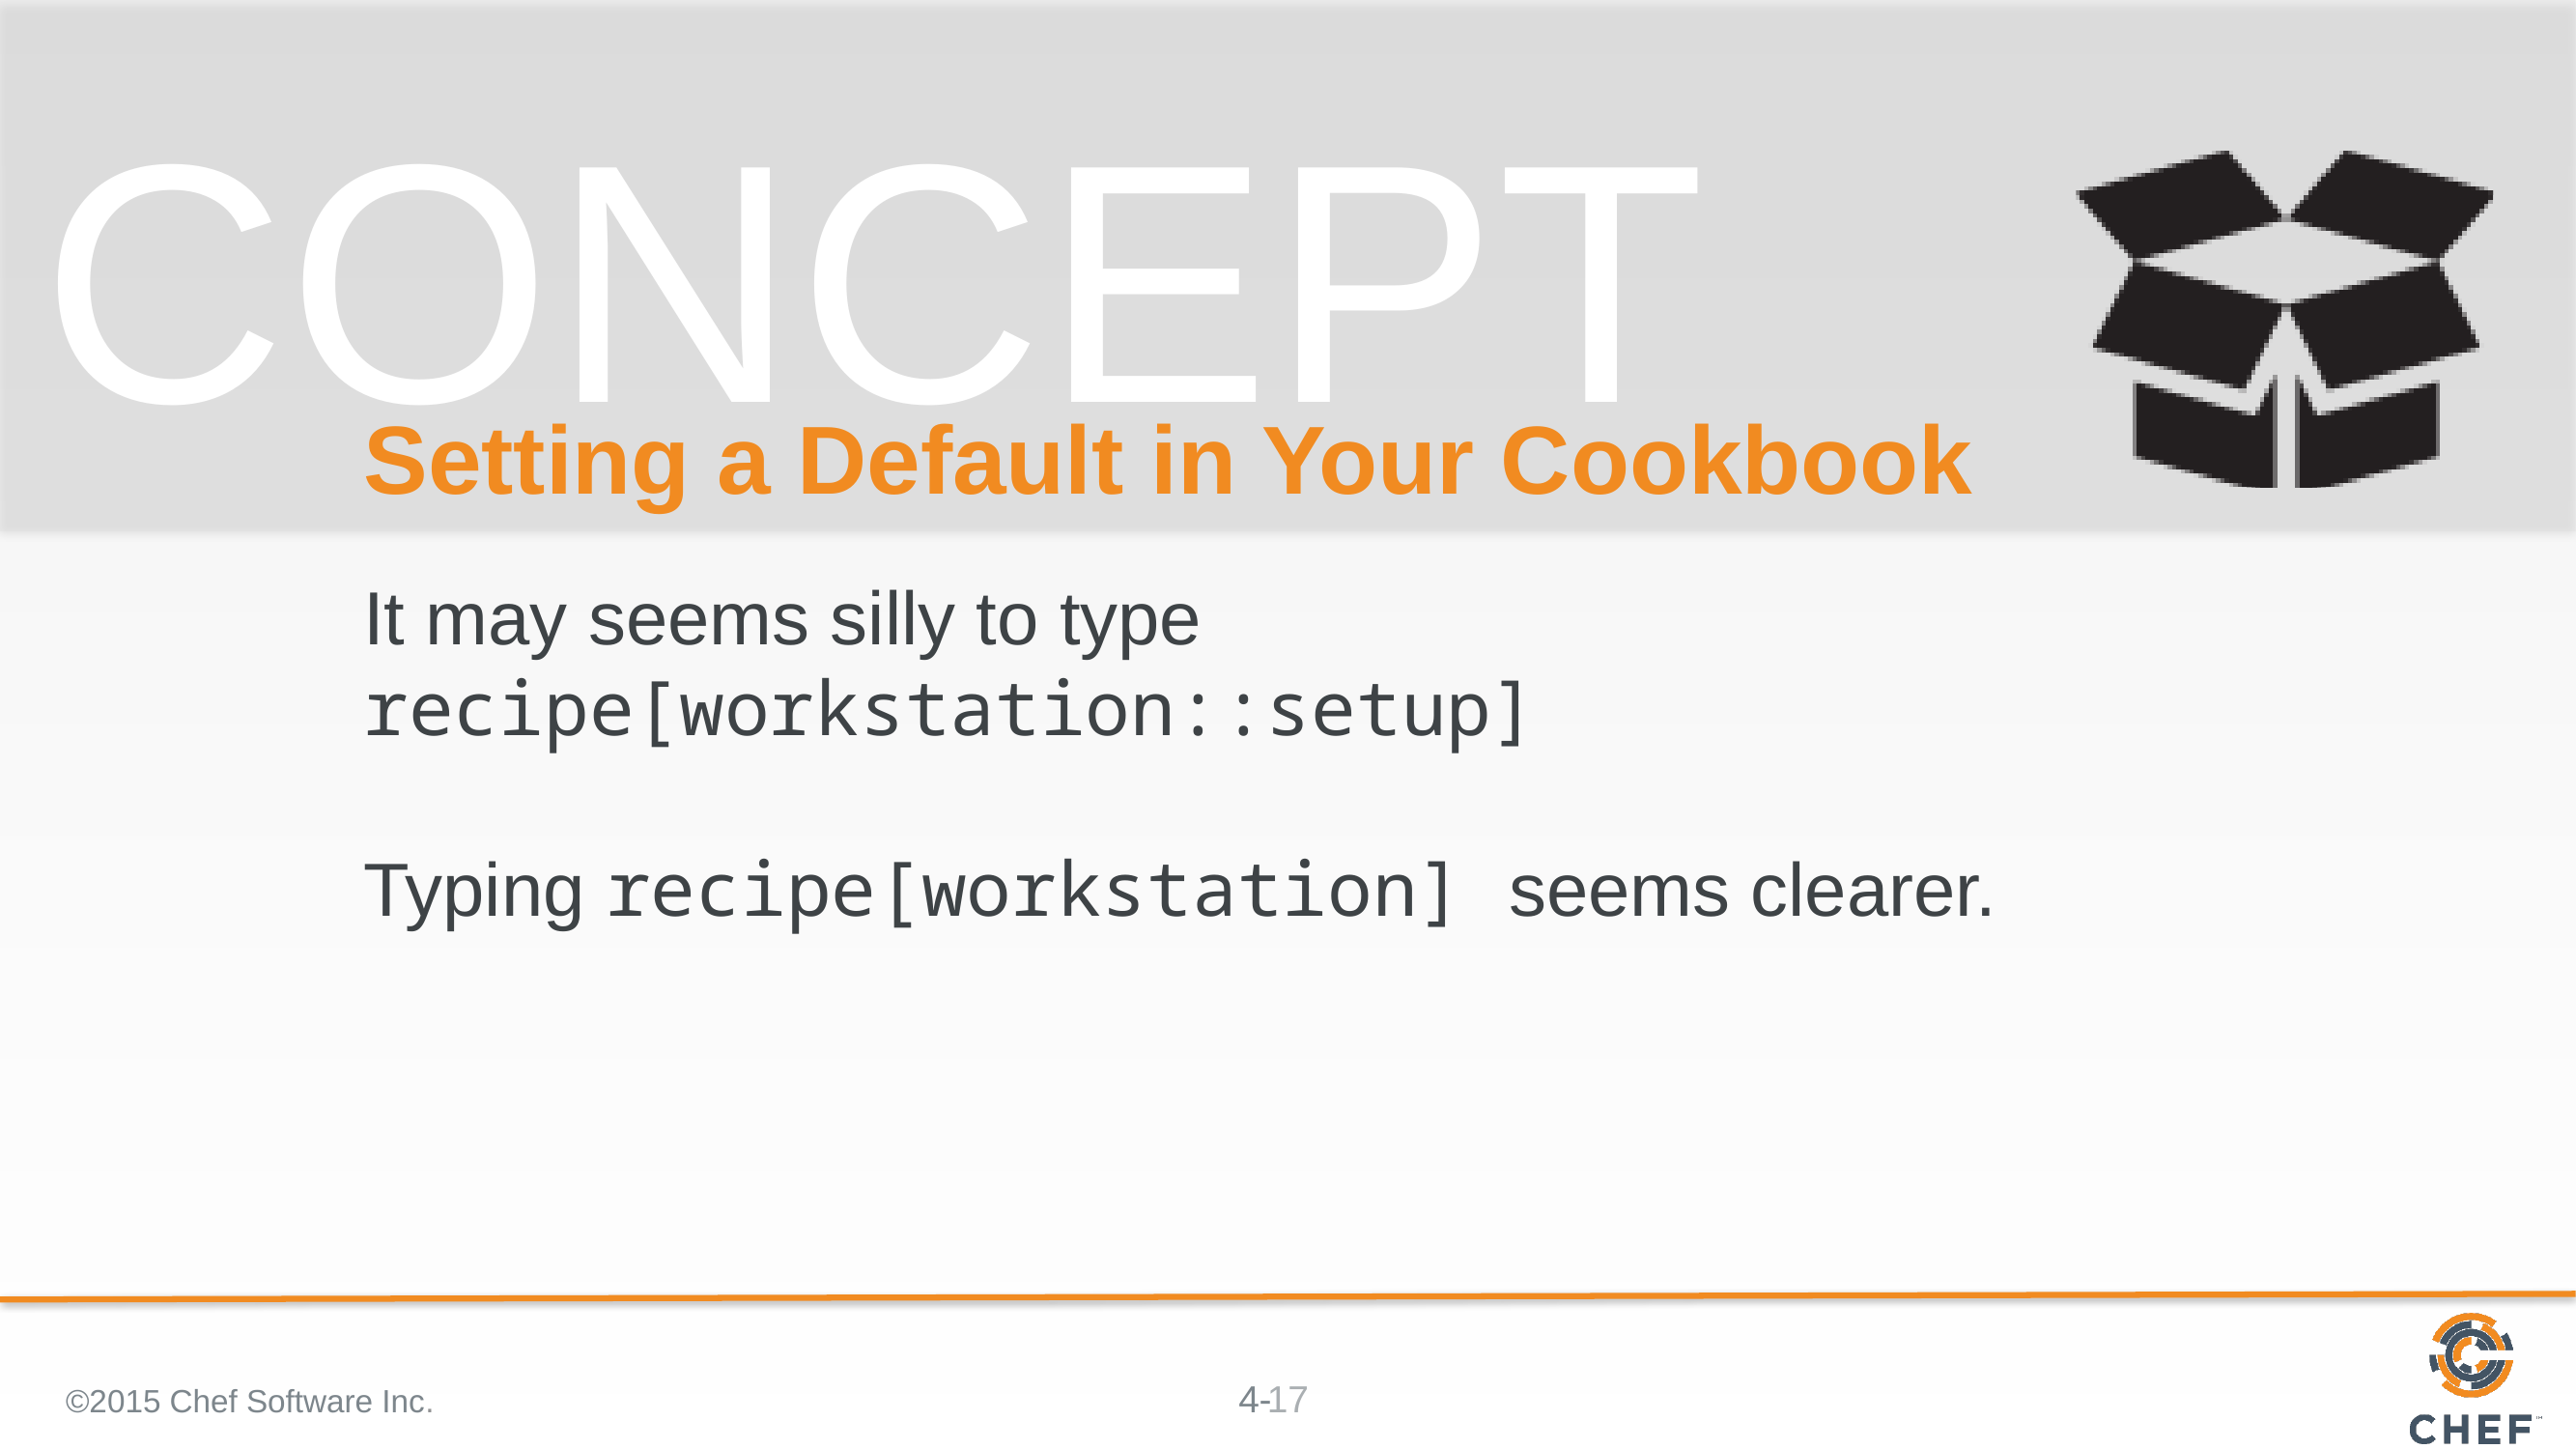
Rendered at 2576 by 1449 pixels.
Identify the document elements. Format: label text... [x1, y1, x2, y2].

picture [2399, 1297, 2550, 1449]
title Setting a Default in Your Cookbook [349, 395, 2088, 531]
slide_number 17 [998, 1359, 1578, 1437]
footer ©2015 Chef Software Inc. [51, 1359, 952, 1440]
subtitle It may seems silly to type recipe[workstation::setup] Typing recipe[workstation] seems clearer. [349, 555, 2088, 1087]
